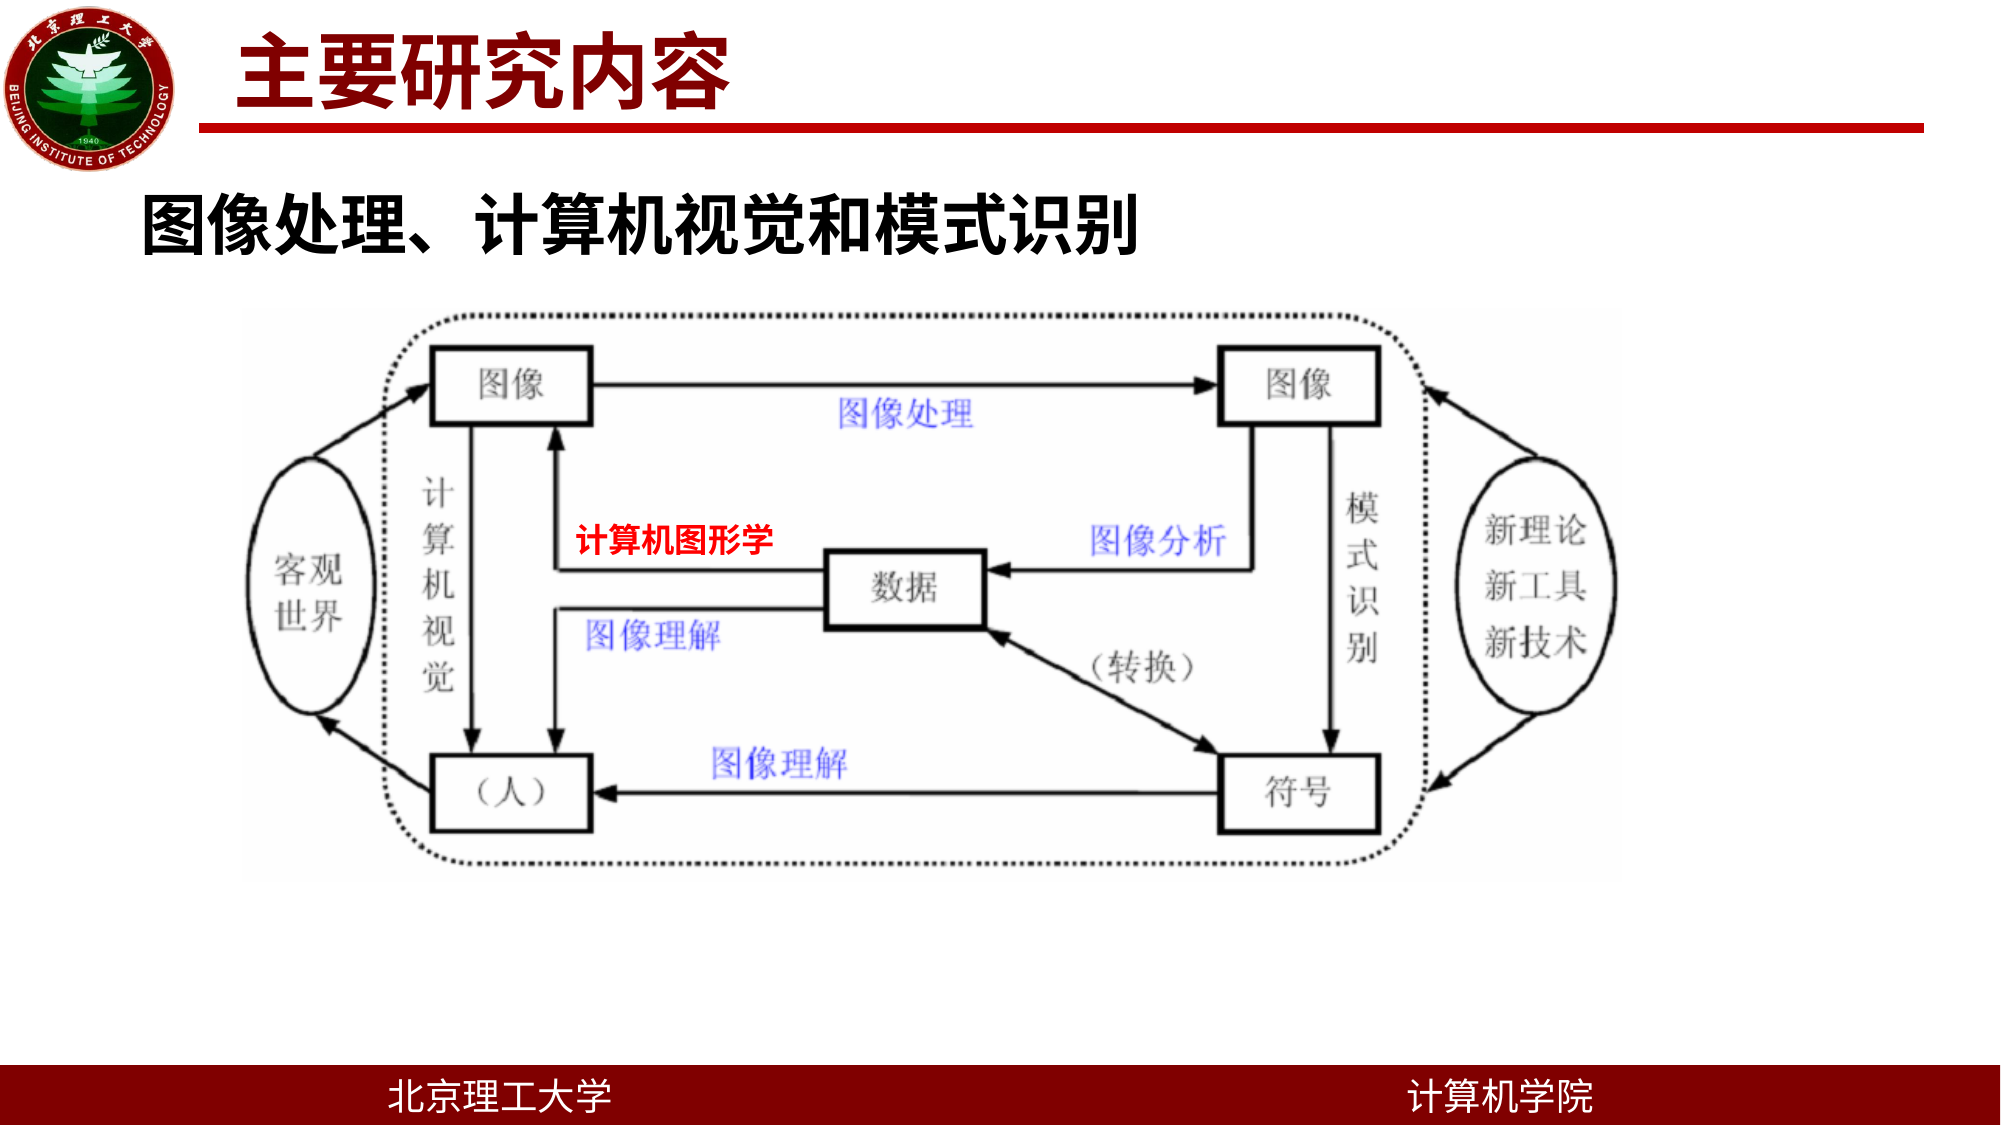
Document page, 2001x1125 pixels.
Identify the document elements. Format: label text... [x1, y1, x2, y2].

picture [0, 0, 178, 178]
text_box 图像处理、计算机视觉和模式识别 [49, 174, 1463, 1038]
picture [242, 308, 1622, 882]
text_box 主要研究内容 [218, 11, 1551, 123]
